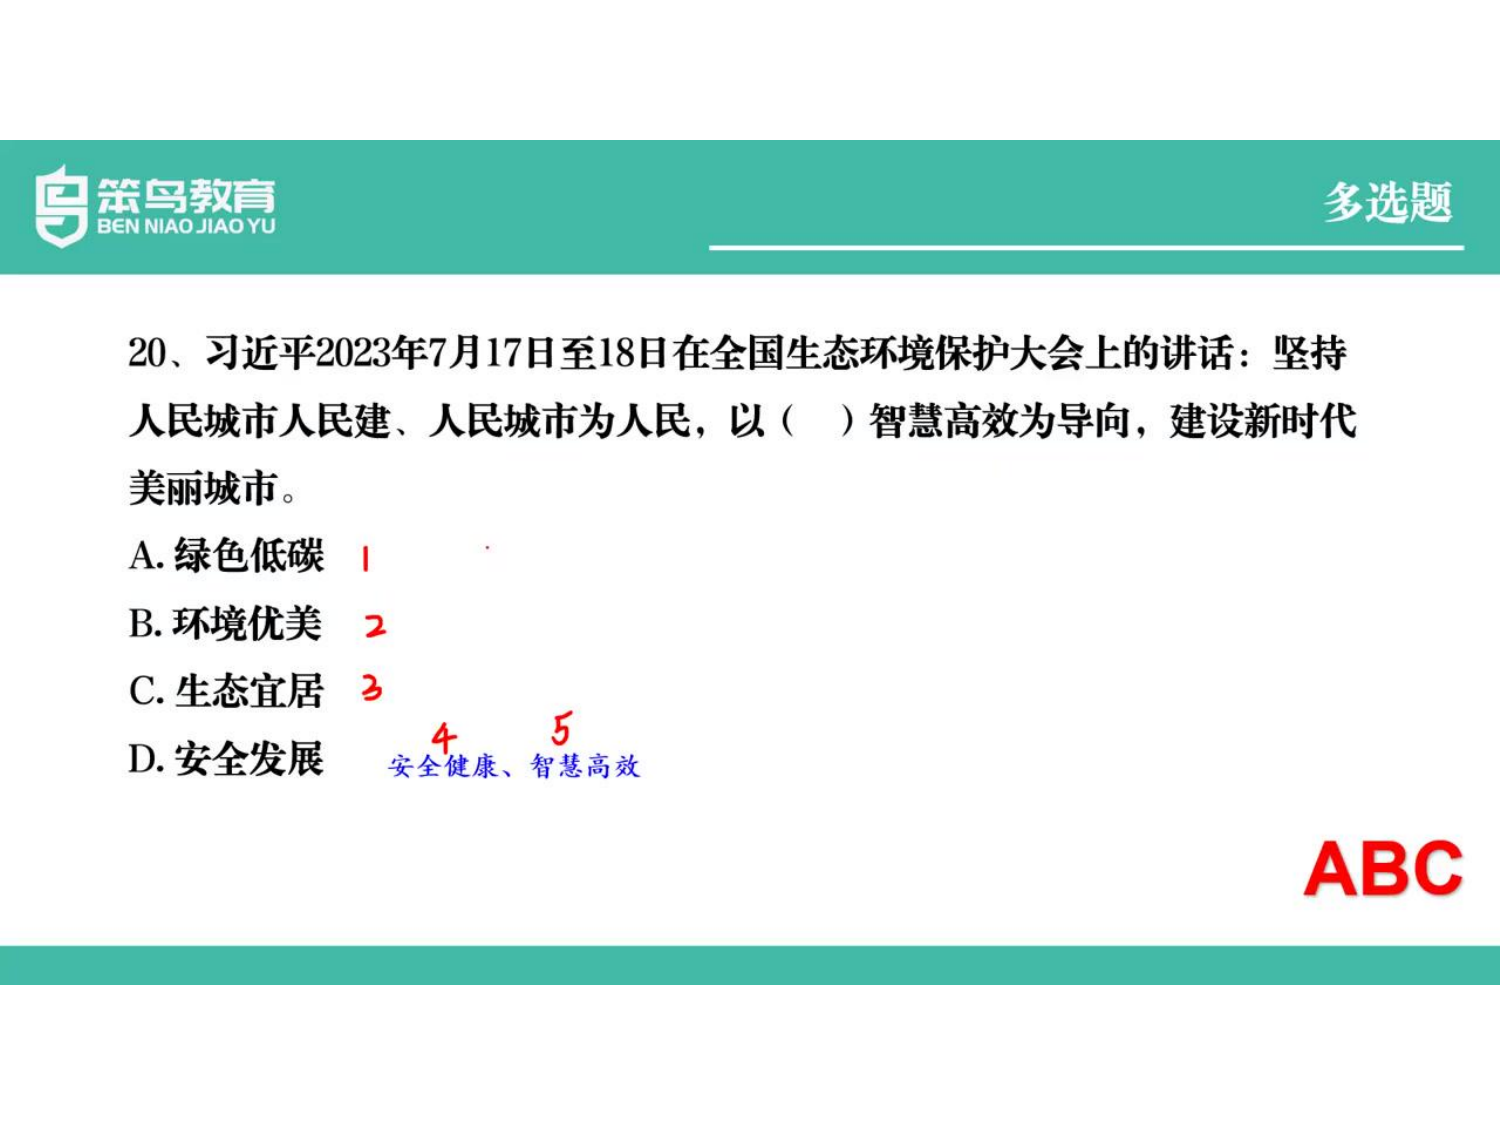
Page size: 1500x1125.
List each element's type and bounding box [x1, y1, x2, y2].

picture [0, 140, 1500, 985]
